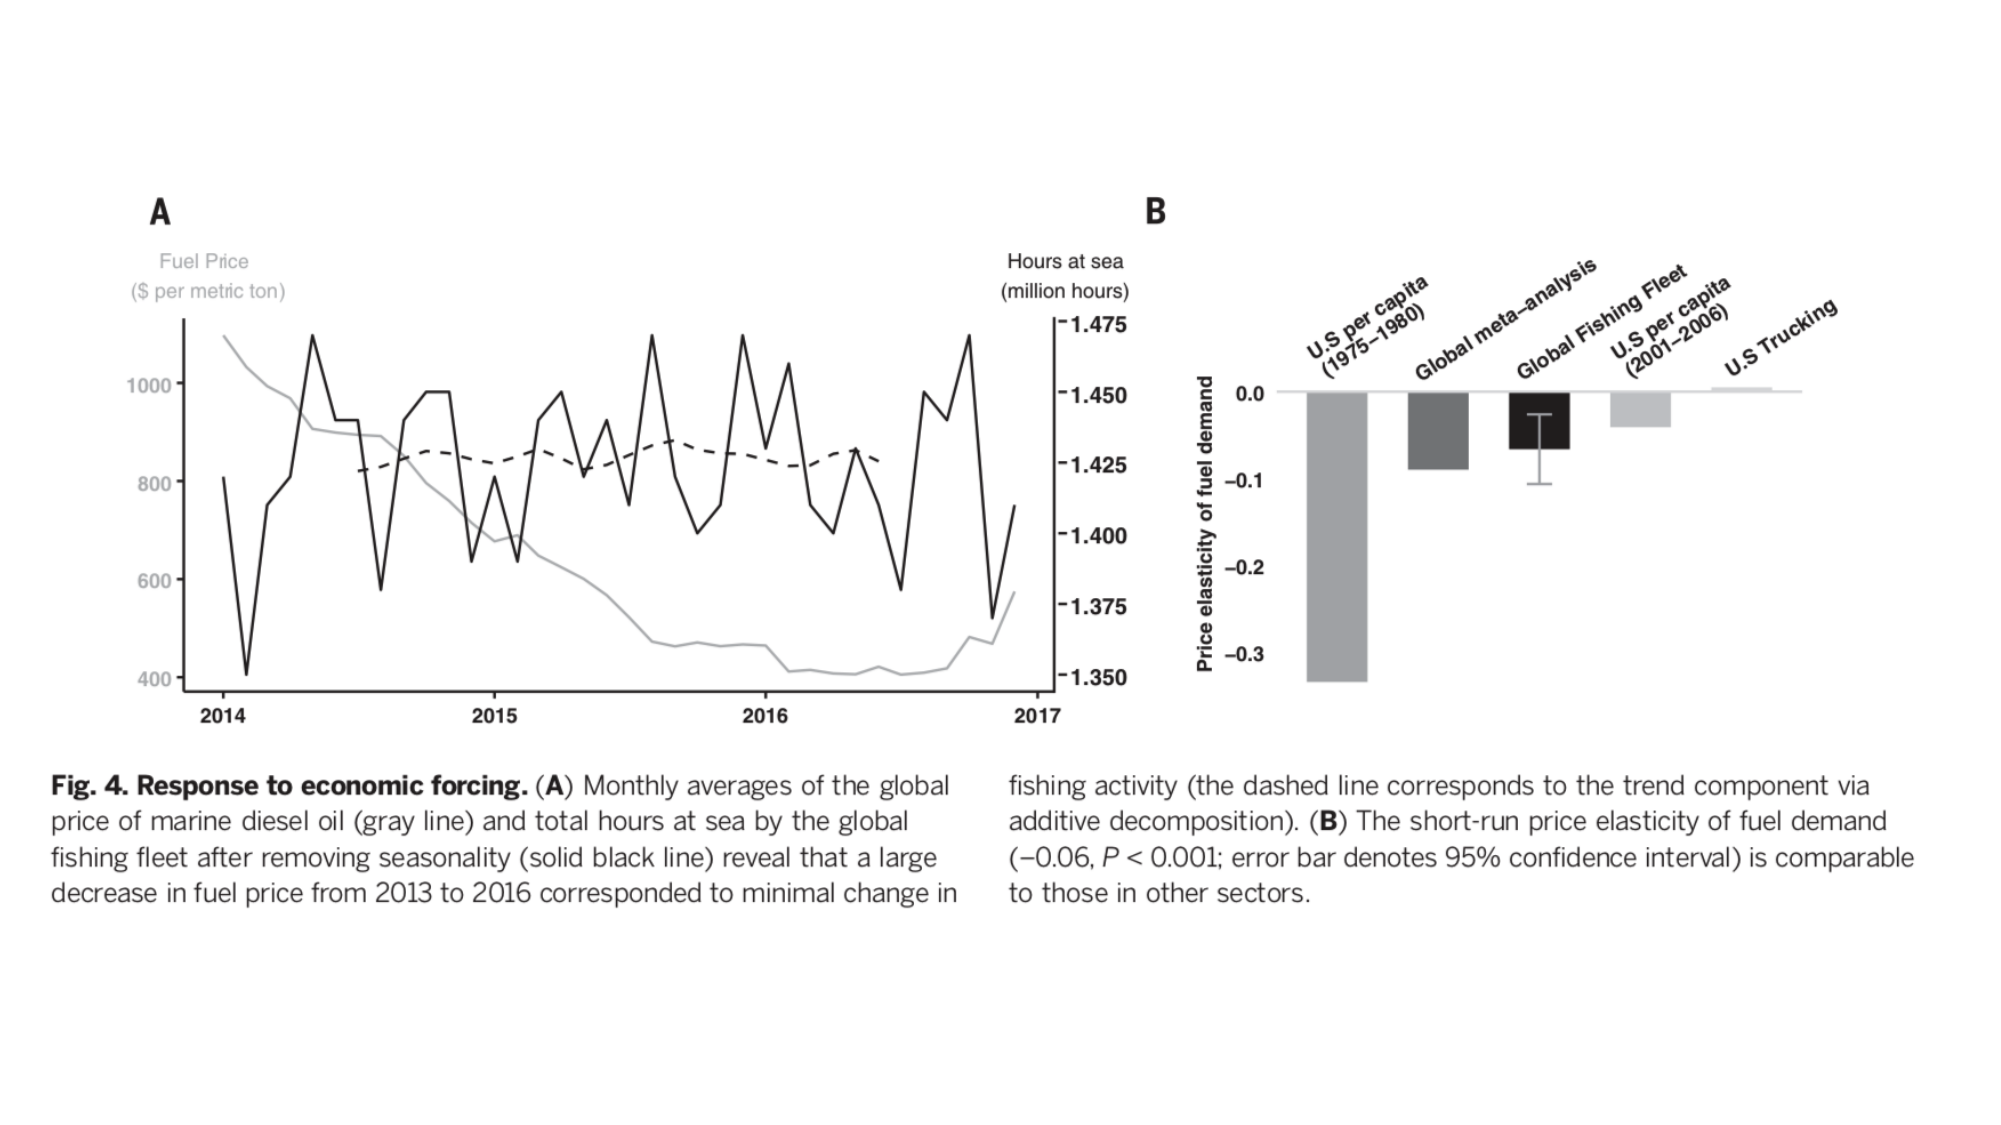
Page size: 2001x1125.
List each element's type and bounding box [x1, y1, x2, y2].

picture [44, 155, 1937, 934]
